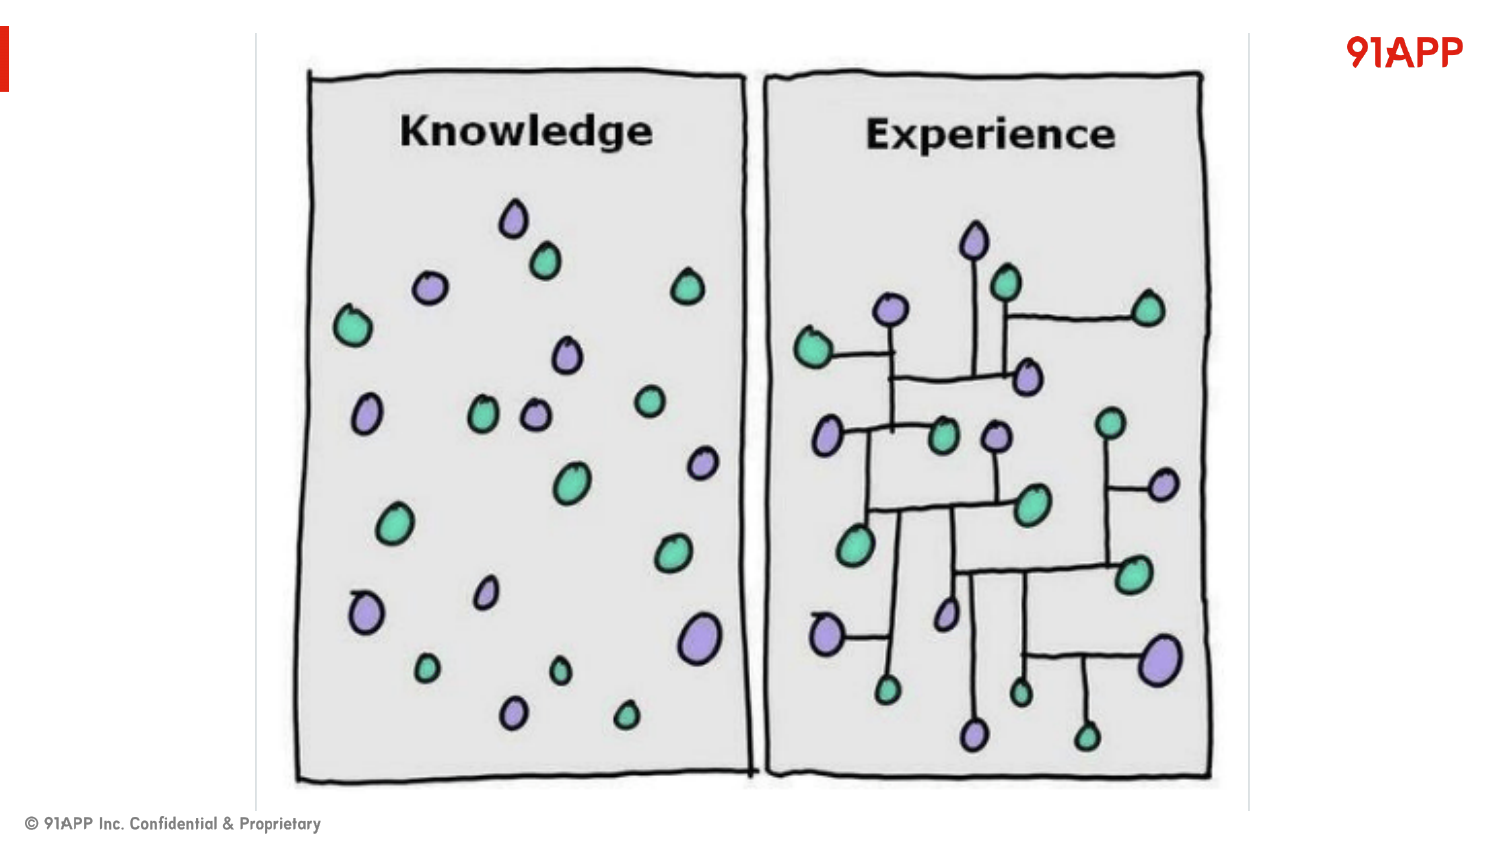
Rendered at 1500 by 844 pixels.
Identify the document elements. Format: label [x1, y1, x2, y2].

picture [0, 26, 9, 92]
picture [25, 816, 321, 834]
picture [167, 33, 1333, 811]
picture [1347, 36, 1463, 68]
